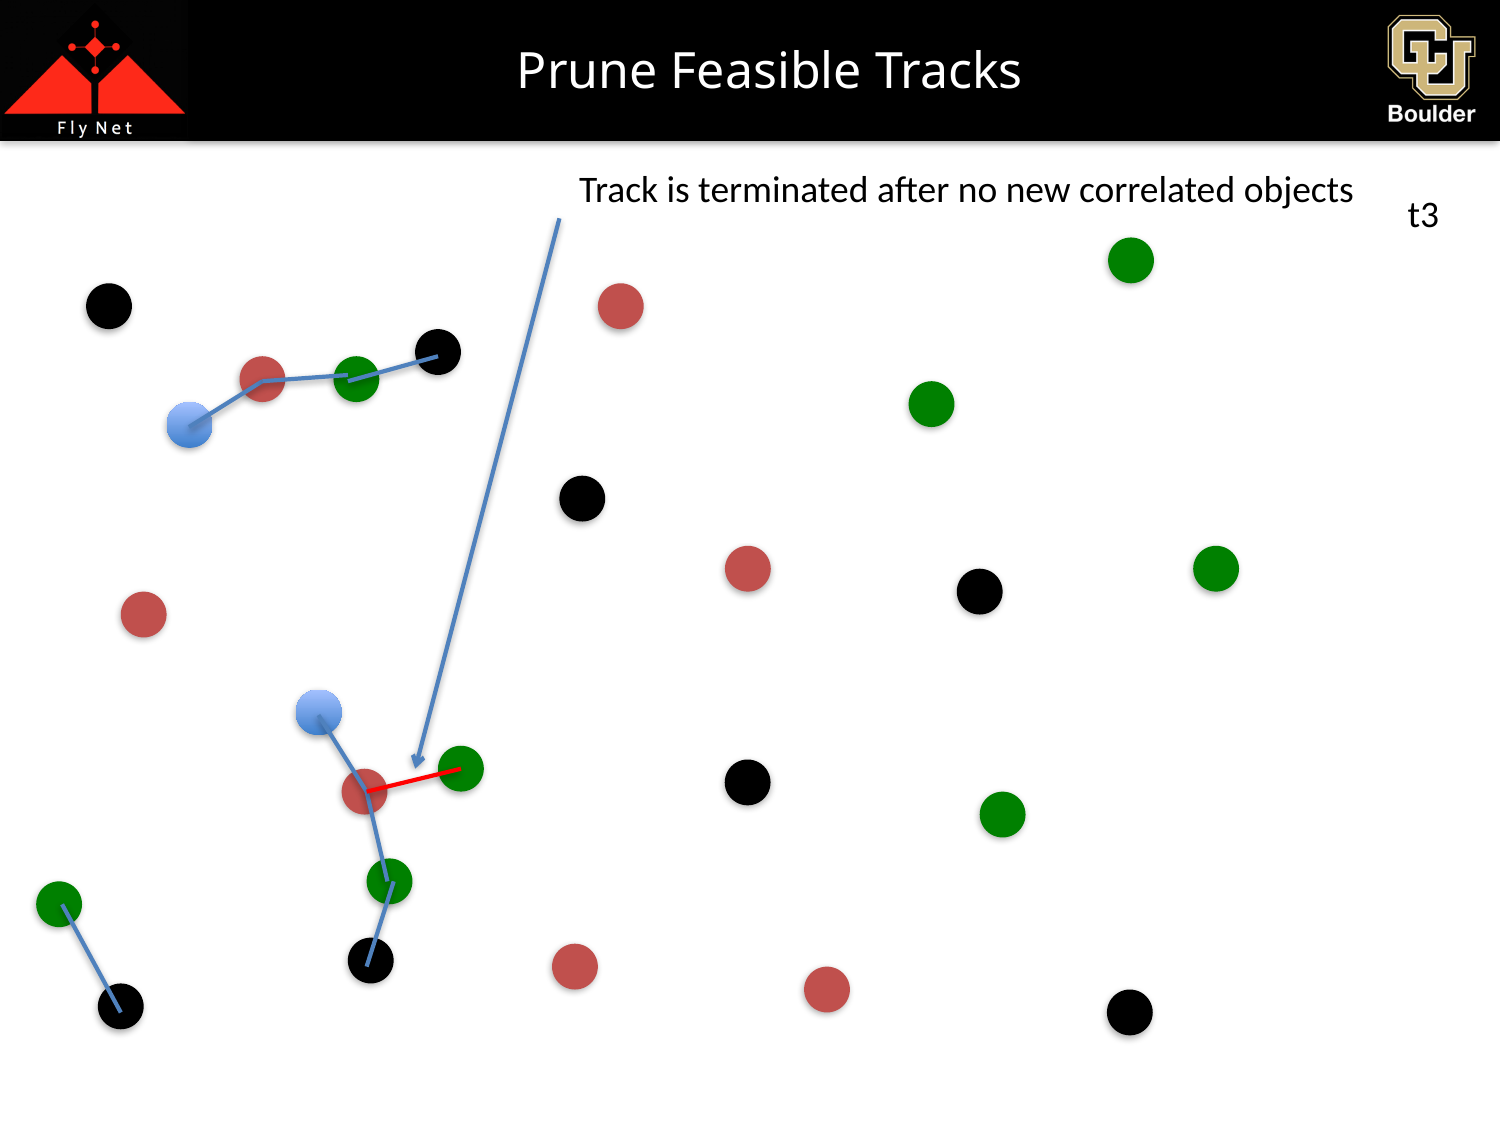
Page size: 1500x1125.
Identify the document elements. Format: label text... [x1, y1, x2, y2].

text_box [724, 545, 772, 593]
text_box [35, 880, 83, 928]
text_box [414, 218, 560, 769]
text_box [165, 402, 210, 449]
text_box [266, 391, 283, 403]
text_box [978, 790, 1027, 839]
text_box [366, 799, 388, 880]
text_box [366, 881, 394, 967]
text_box [347, 938, 390, 985]
text_box [466, 777, 484, 792]
text_box [342, 799, 361, 816]
text_box [956, 567, 1004, 616]
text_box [262, 374, 342, 382]
text_box [907, 380, 956, 428]
text_box [564, 474, 606, 523]
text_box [347, 356, 409, 382]
text_box [723, 758, 772, 807]
text_box Track is terminated after no new correlated objects [564, 157, 1370, 218]
text_box [120, 590, 168, 639]
text_box [1192, 545, 1240, 593]
text_box [85, 282, 133, 330]
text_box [188, 380, 263, 428]
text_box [0, 0, 1500, 139]
text_box [551, 942, 599, 991]
text_box [238, 355, 286, 379]
text_box [333, 359, 343, 372]
text_box [1106, 988, 1154, 1037]
text_box [1107, 236, 1155, 285]
text_box [803, 965, 851, 1014]
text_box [366, 768, 462, 792]
text_box [102, 983, 145, 1031]
text_box [597, 282, 645, 330]
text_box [318, 714, 367, 792]
text_box t3 [1392, 182, 1454, 242]
text_box [335, 390, 378, 403]
text_box [392, 857, 414, 904]
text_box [61, 903, 121, 1013]
text_box [294, 688, 343, 736]
